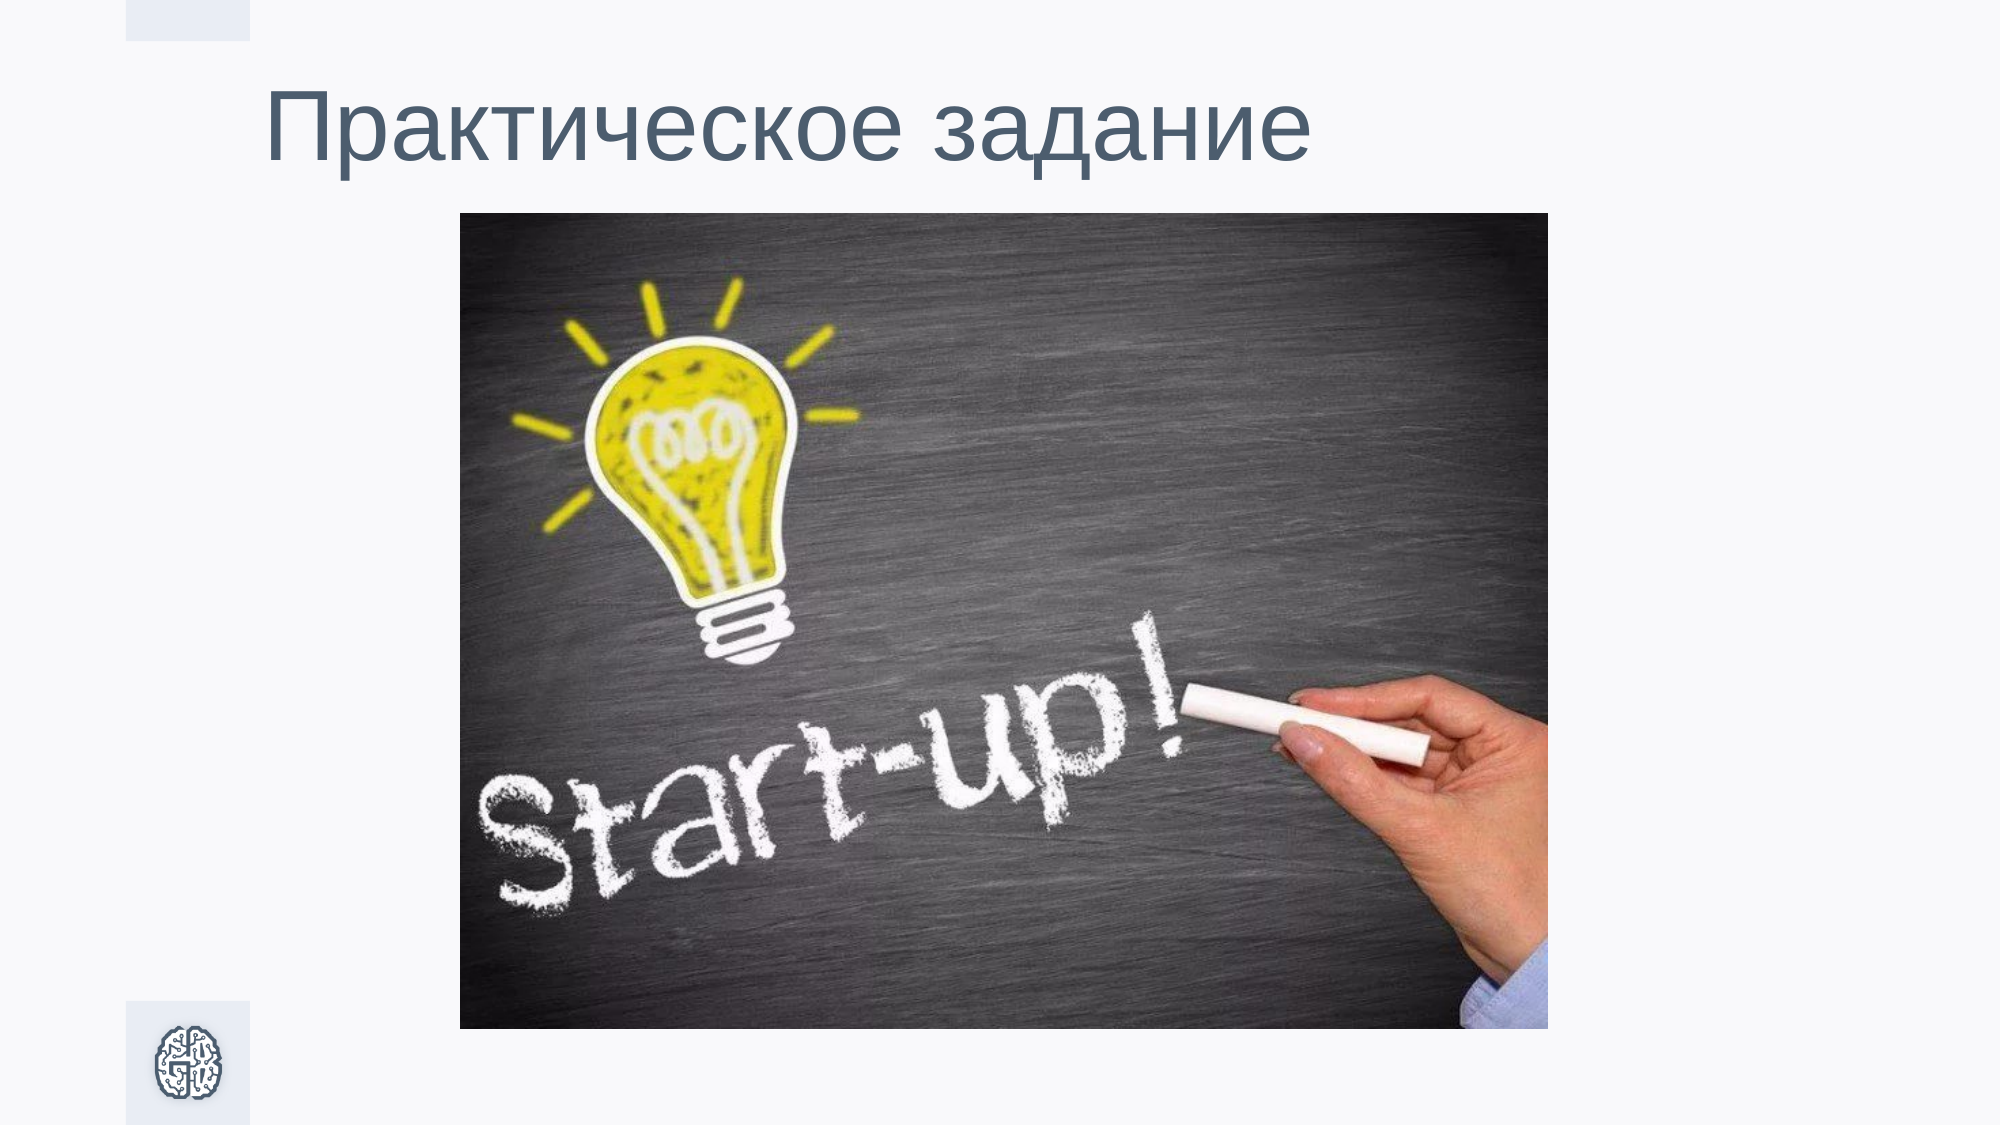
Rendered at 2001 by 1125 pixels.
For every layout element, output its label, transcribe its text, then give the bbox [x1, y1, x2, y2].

picture [460, 212, 1548, 1029]
picture [144, 1016, 232, 1110]
title Практическое задание [248, 24, 1752, 234]
